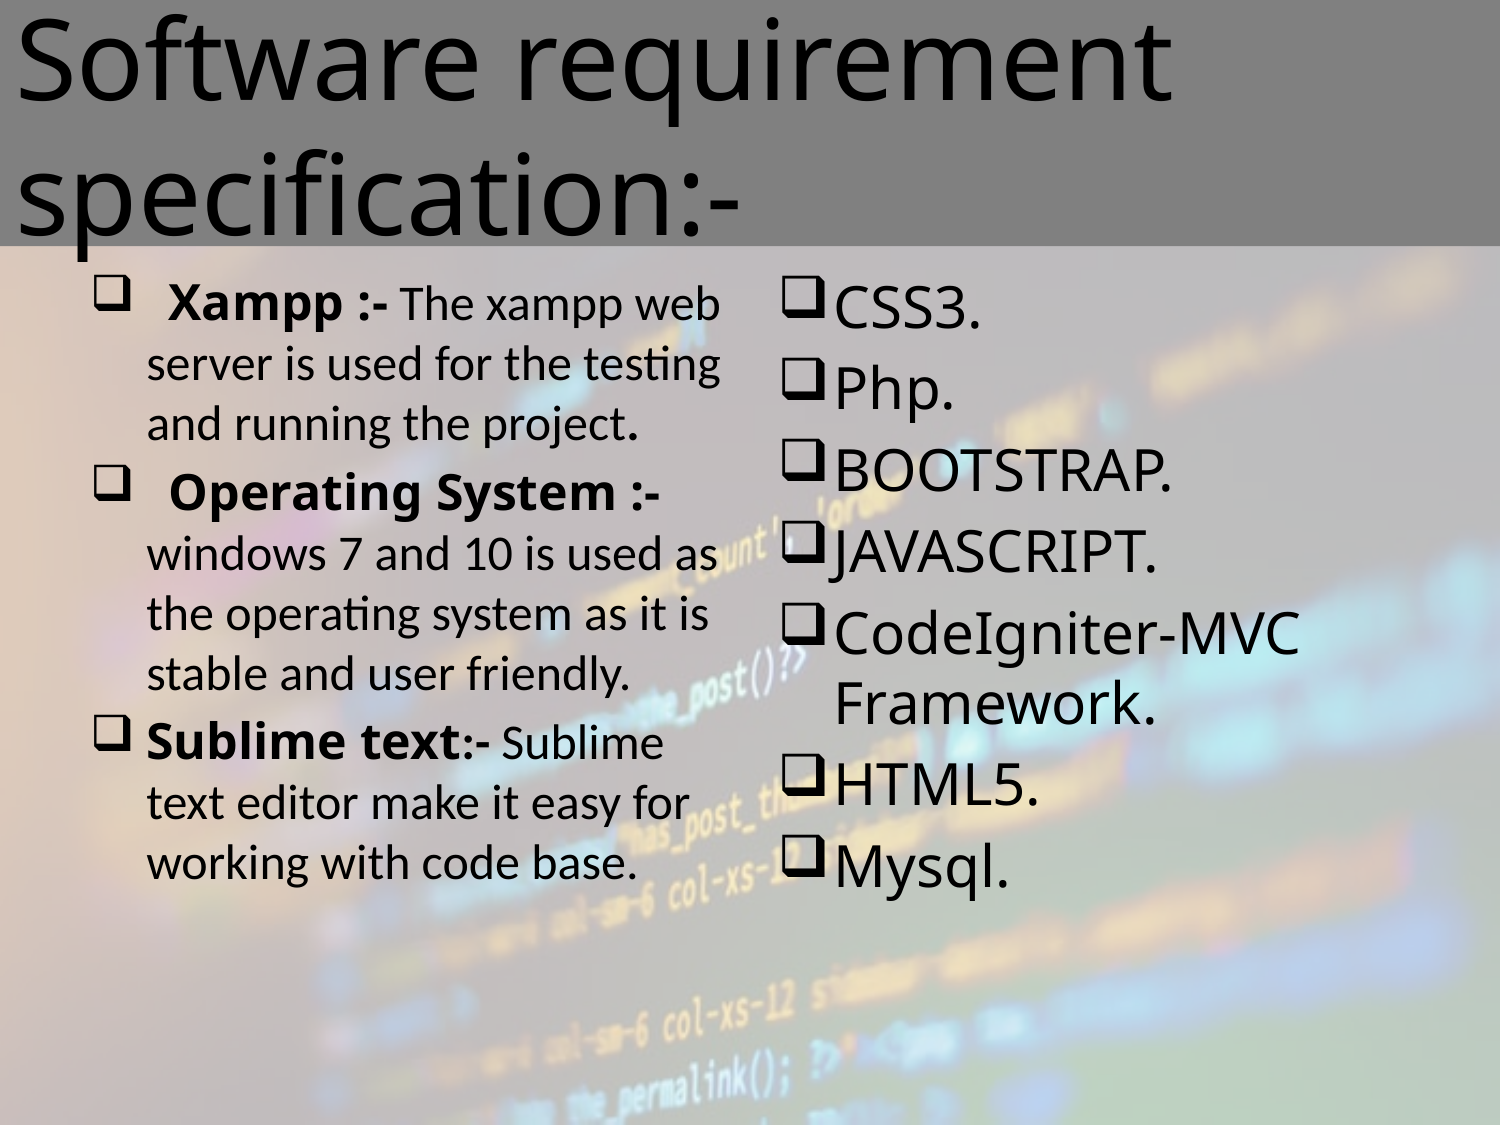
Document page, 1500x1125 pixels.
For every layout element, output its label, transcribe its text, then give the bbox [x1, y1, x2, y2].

list Xampp :- The xampp web server is used for the testing and running the project. Operating System :- windows 7 and 10 is used as the operating system as it is stable and user friendly. Sublime text:- Sublime text editor make it easy for working with code base. [75, 262, 738, 1005]
title Software requirement specification:- [0, 0, 1500, 247]
list CSS3. Php. BOOTSTRAP. JAVASCRIPT. CodeIgniter-MVC Framework. HTML5. Mysql. [762, 262, 1425, 1005]
